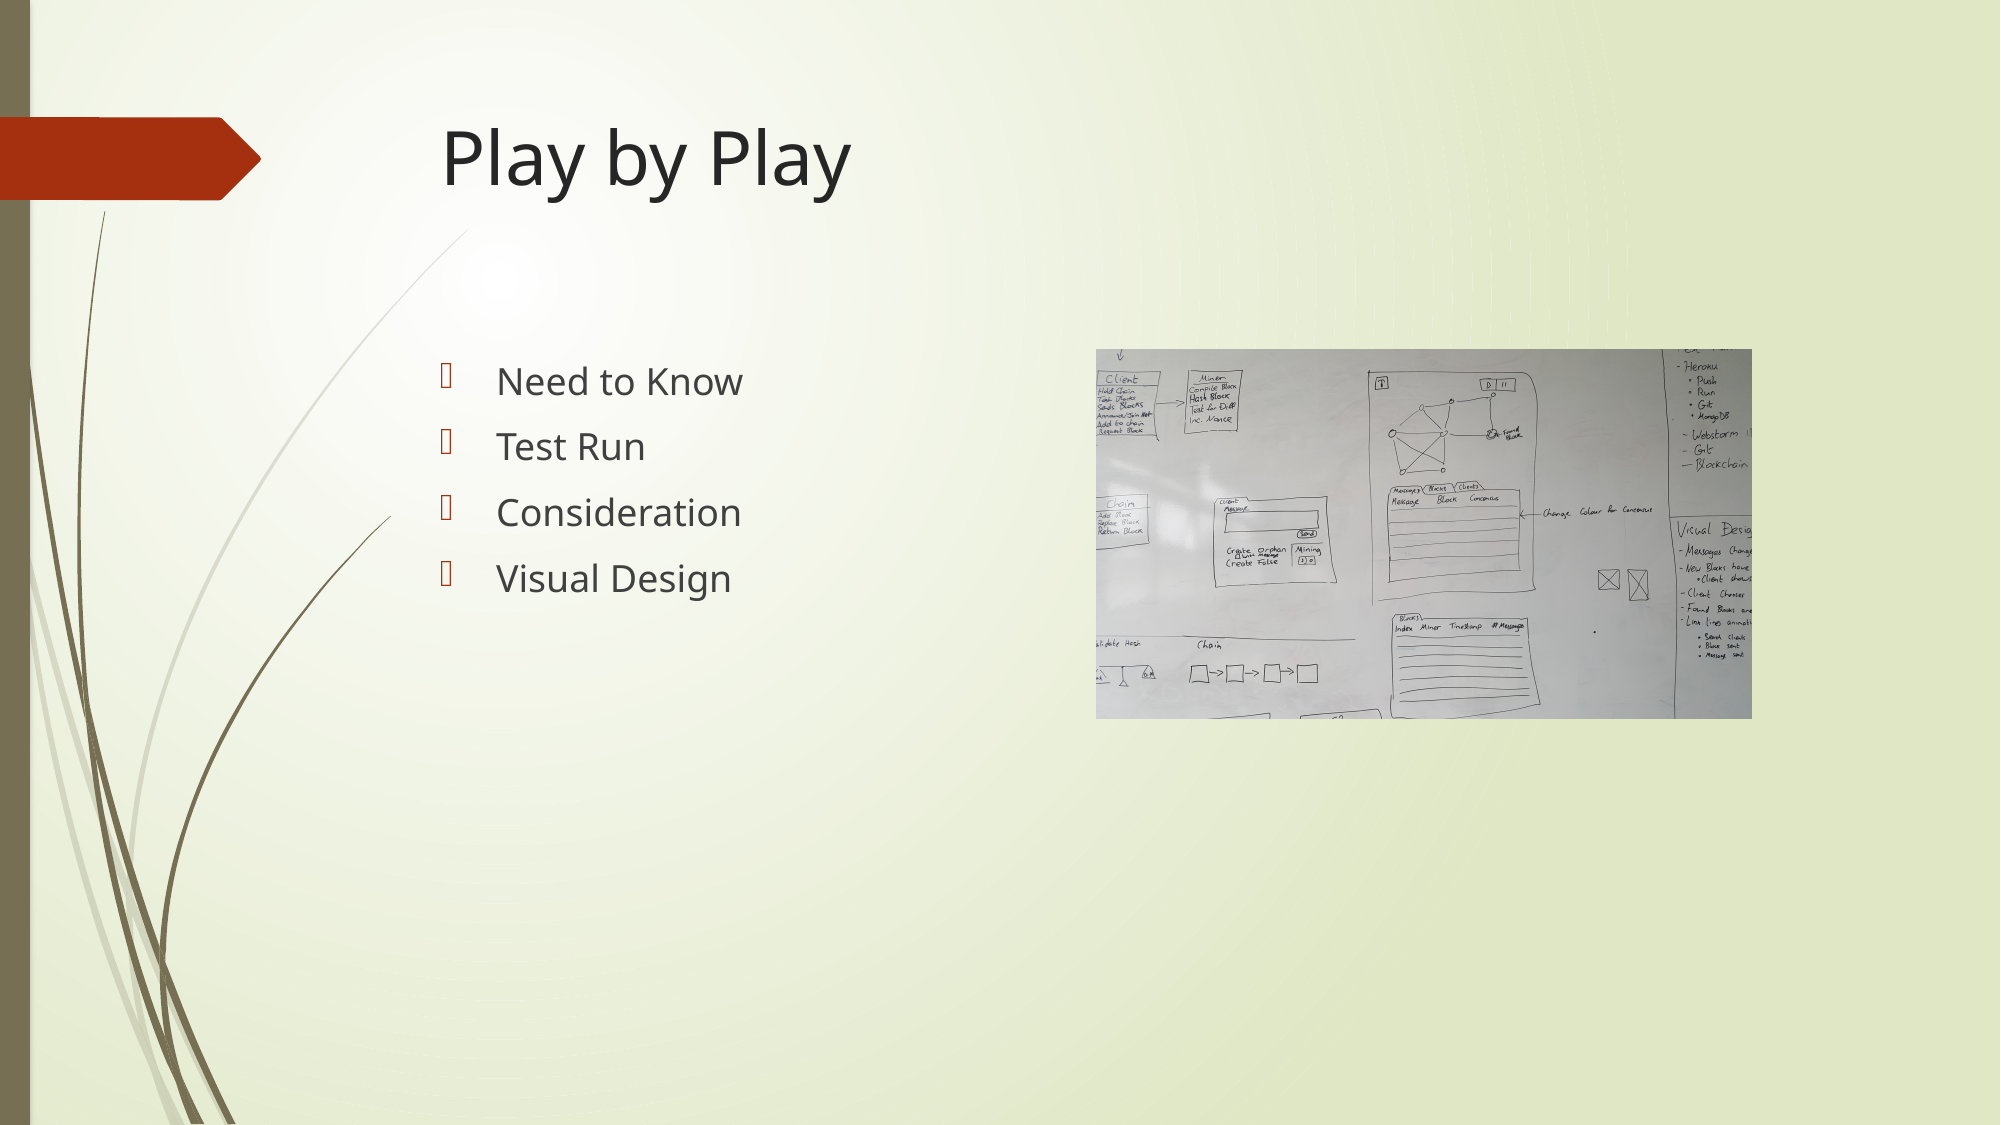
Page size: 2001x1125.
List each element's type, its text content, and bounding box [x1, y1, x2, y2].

picture [1095, 349, 1753, 720]
title Play by Play [425, 102, 1888, 313]
list Need to Know Test Run Consideration Visual Design [424, 350, 1888, 970]
